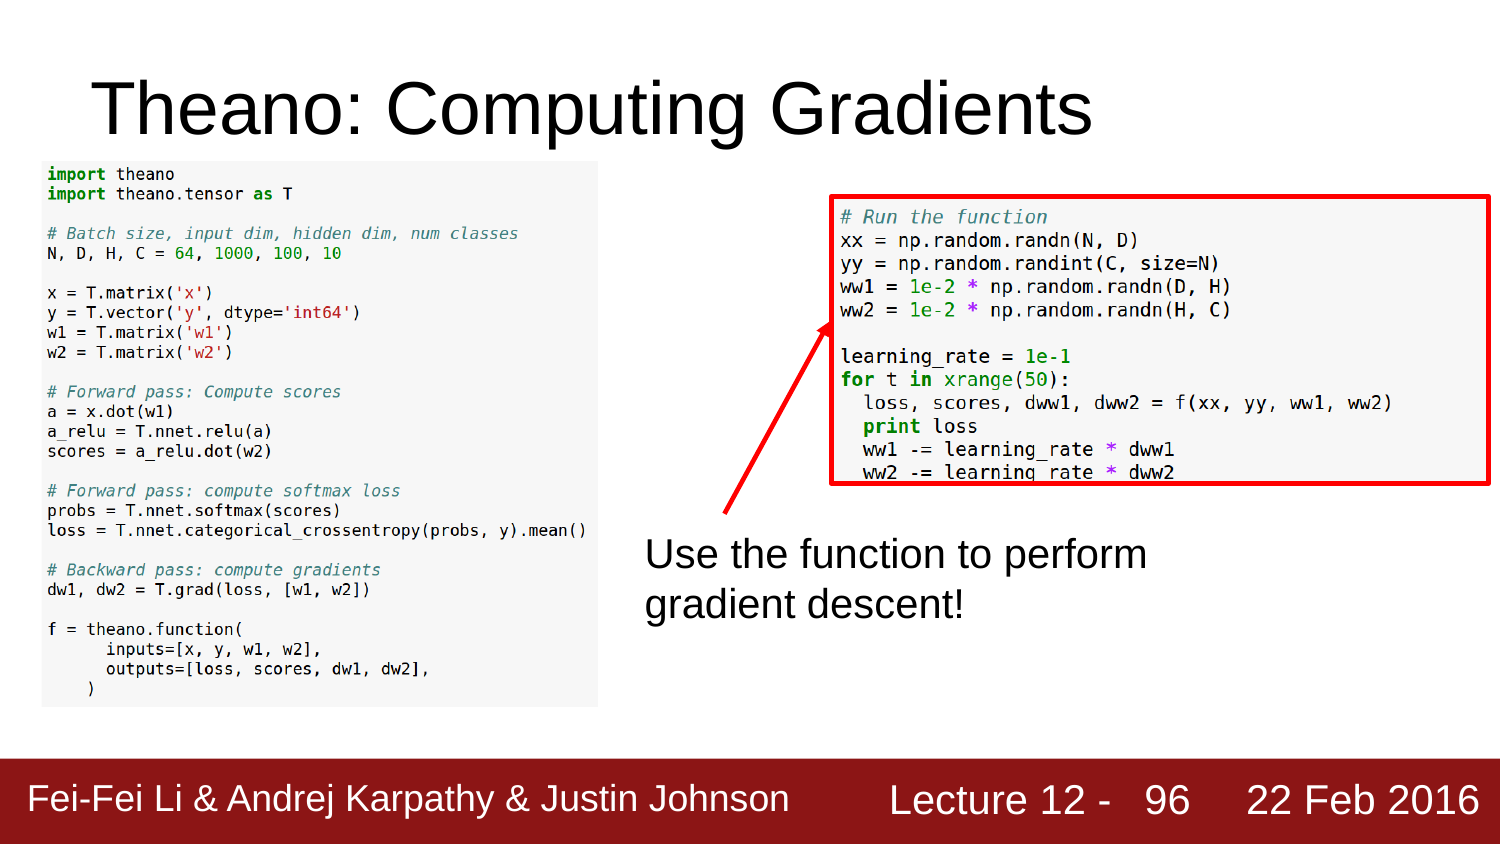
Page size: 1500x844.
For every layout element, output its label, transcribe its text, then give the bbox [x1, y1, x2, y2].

list Use the function to perform gradient descent! [629, 161, 1267, 715]
title Theano: Computing Gradients [75, 33, 1425, 175]
slide_number 96 [1067, 765, 1206, 830]
picture [41, 161, 599, 708]
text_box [724, 321, 830, 514]
picture [833, 198, 1487, 482]
